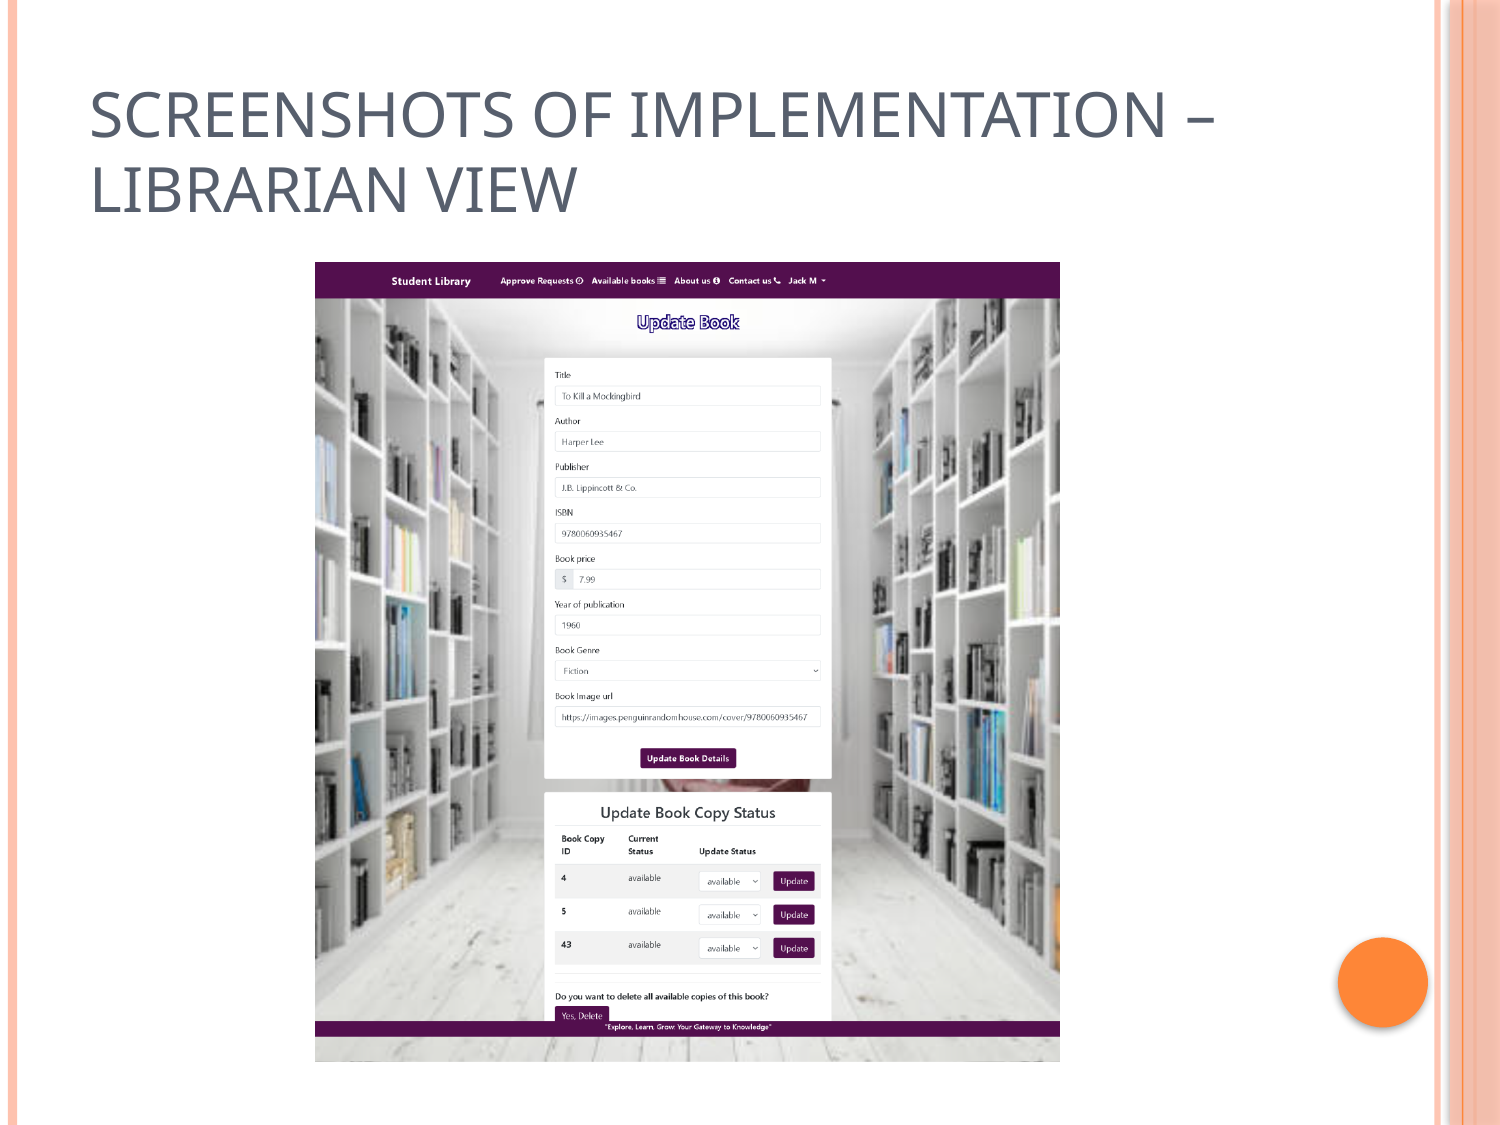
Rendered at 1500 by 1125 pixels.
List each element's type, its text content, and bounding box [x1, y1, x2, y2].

title Screenshots of implementation – librarian view [75, 45, 1300, 233]
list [315, 261, 1060, 1063]
